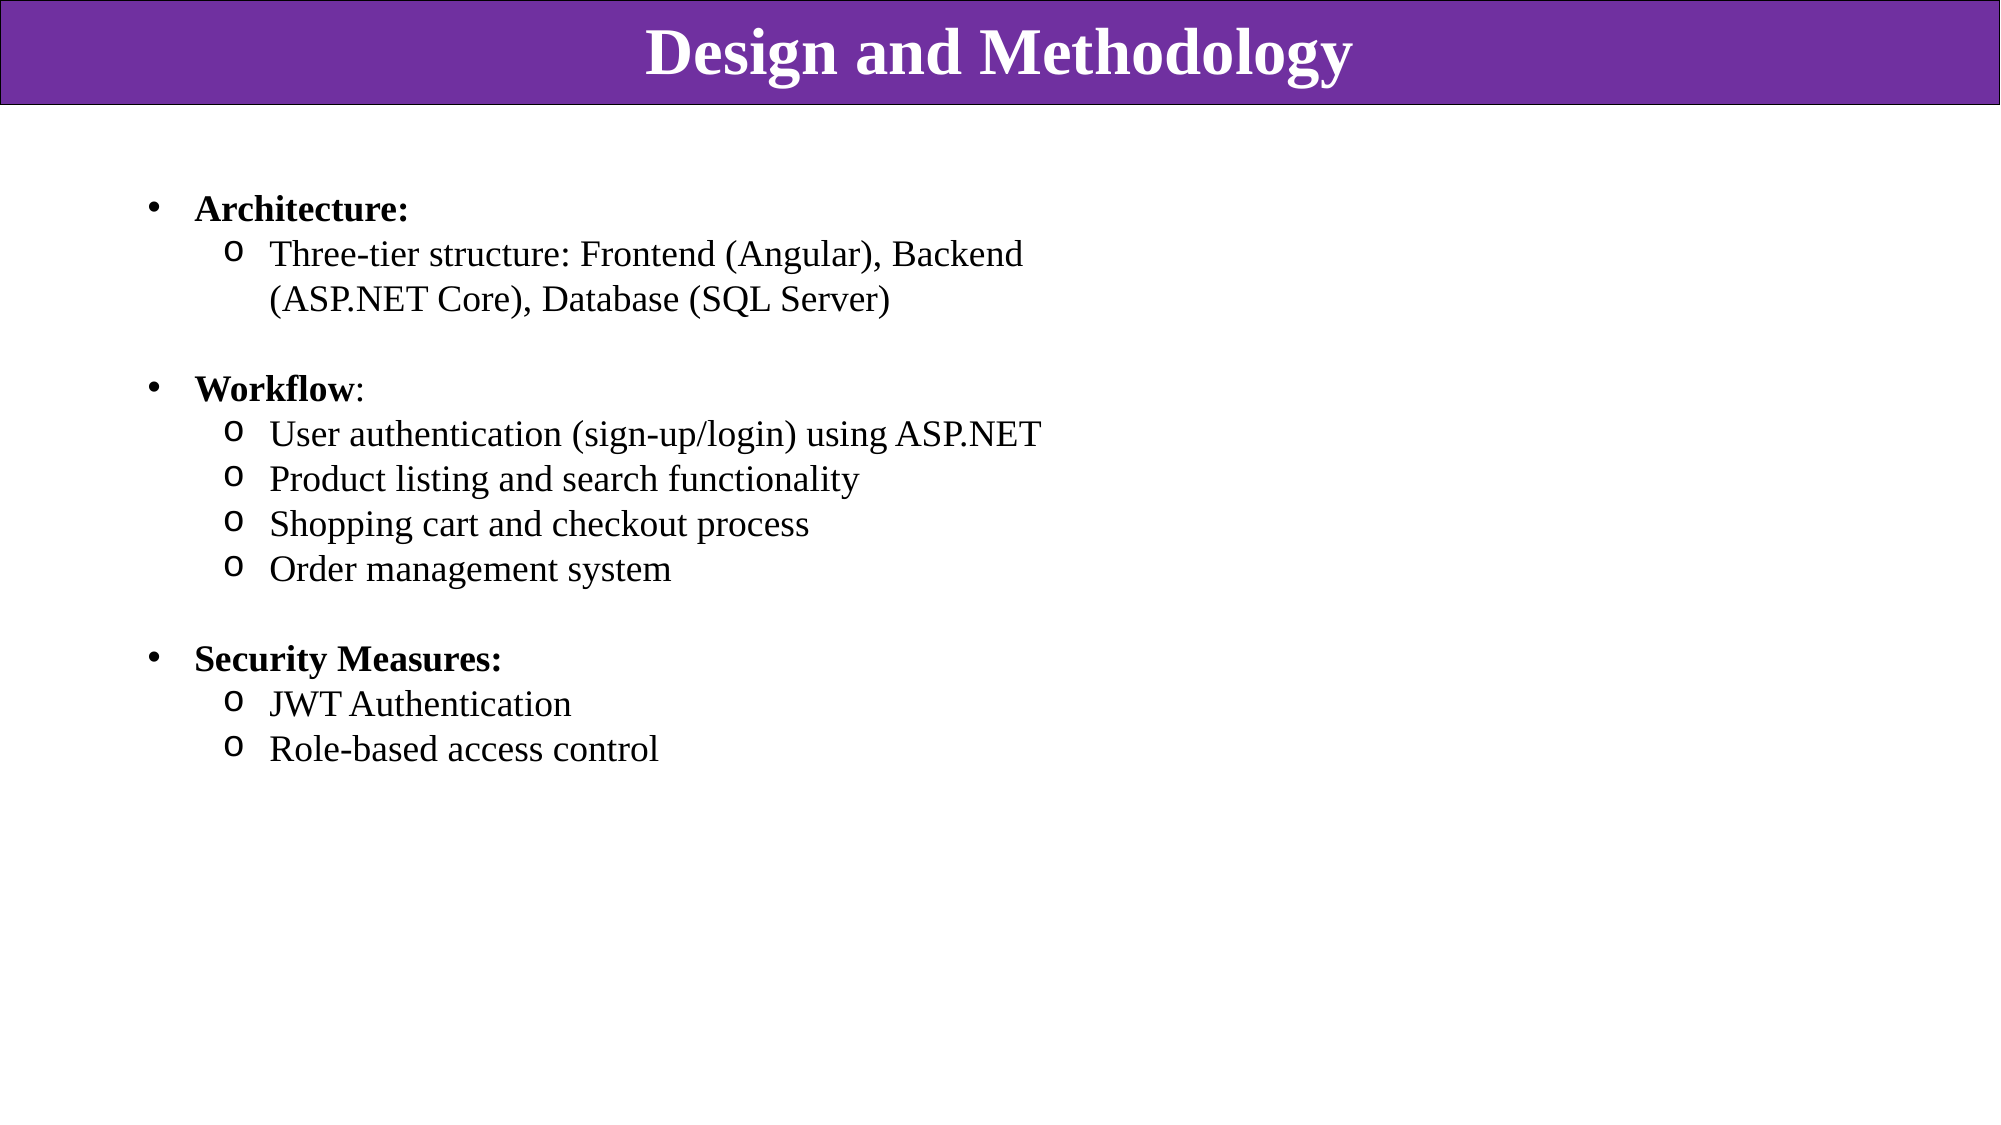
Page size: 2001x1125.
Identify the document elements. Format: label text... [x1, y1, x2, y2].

text_box Design and Methodology [0, 0, 2000, 105]
text_box Architecture: Three-tier structure: Frontend (Angular), Backend (ASP.NET Core), Database (SQL Server) Workflow: User authentication (sign-up/login) using ASP.NET Product listing and search functionality Shopping cart and checkout process Order management system Security Measures: JWT Authentication Role-based access control [132, 176, 1134, 776]
